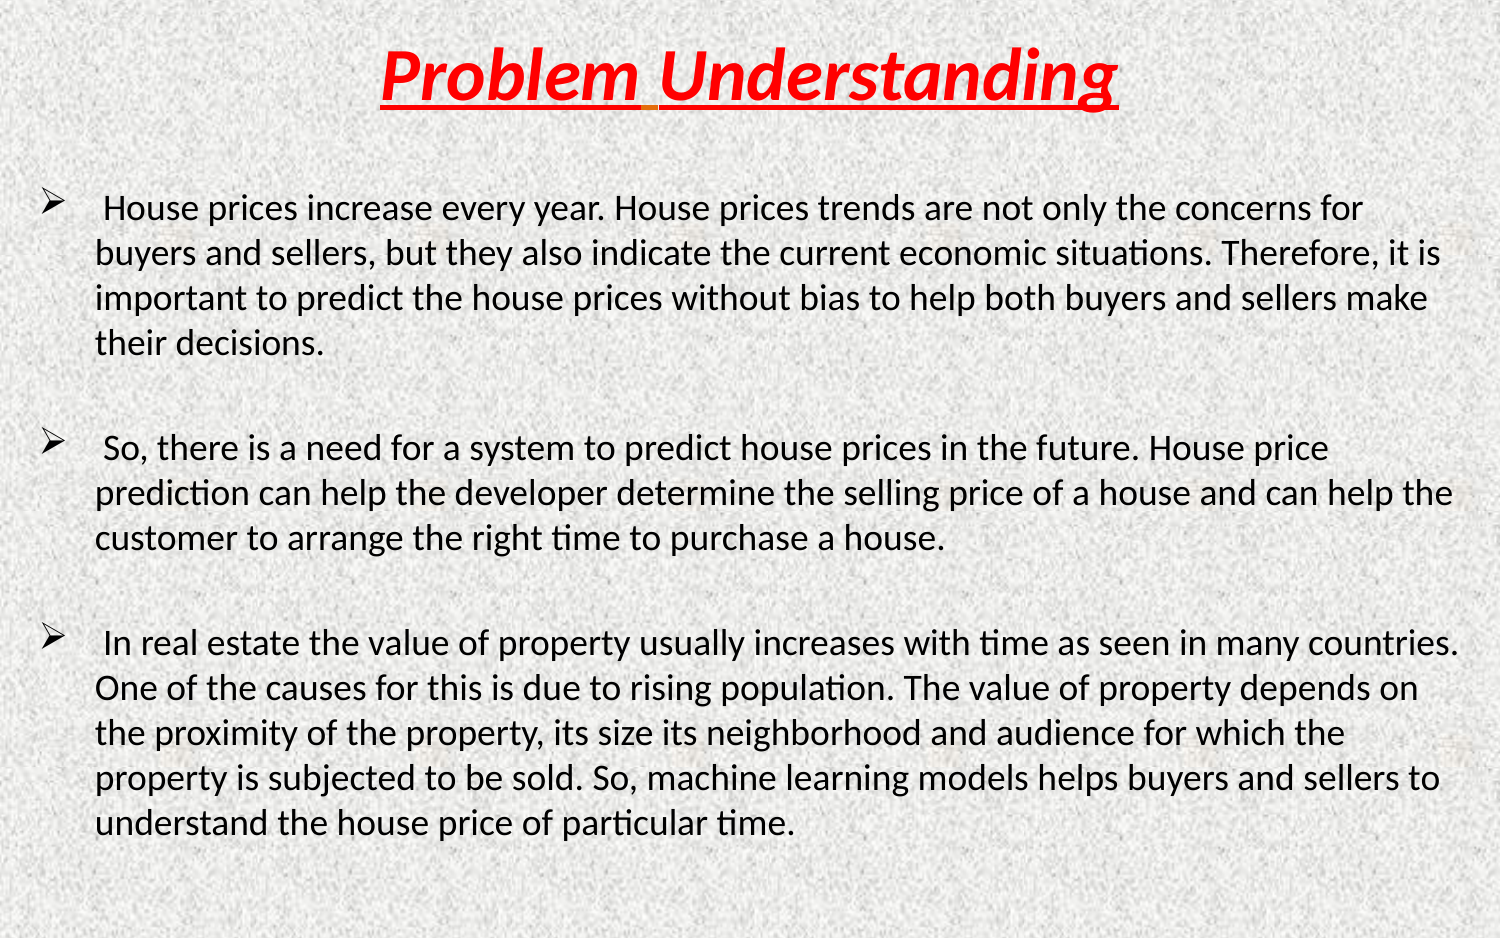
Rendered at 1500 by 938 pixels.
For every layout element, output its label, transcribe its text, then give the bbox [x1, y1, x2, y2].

list House prices increase every year. House prices trends are not only the concerns for buyers and sellers, but they also indicate the current economic situations. Therefore, it is important to predict the house prices without bias to help both buyers and sellers make their decisions. So, there is a need for a system to predict house prices in the future. House price prediction can help the developer determine the selling price of a house and can help the customer to arrange the right time to purchase a house. In real estate the value of property usually increases with time as seen in many countries. One of the causes for this is due to rising population. The value of property depends on the proximity of the property, its size its neighborhood and audience for which the property is subjected to be sold. So, machine learning models helps buyers and sellers to understand the house price of particular time. [23, 175, 1477, 903]
picture [0, 0, 1500, 938]
title Problem Understanding [75, 0, 1425, 141]
